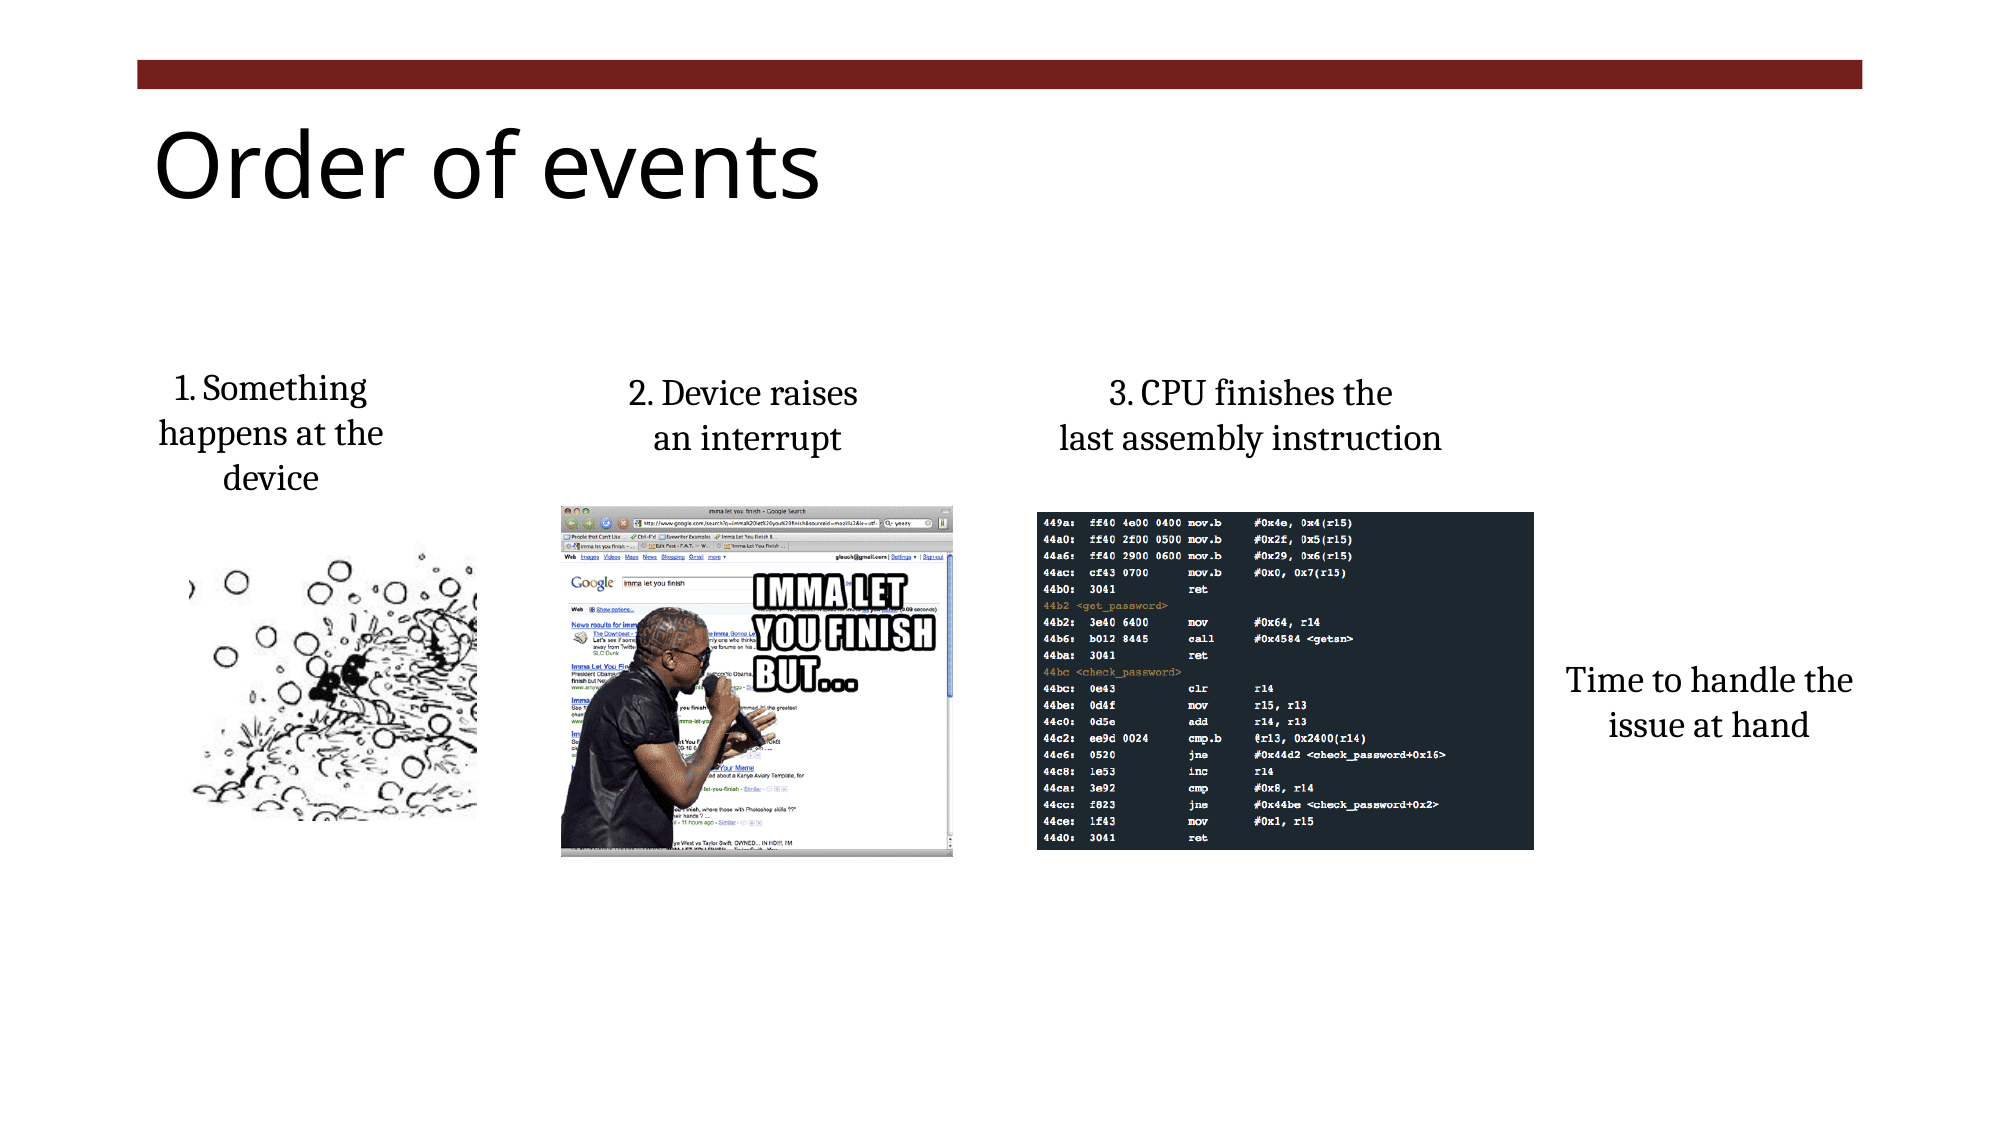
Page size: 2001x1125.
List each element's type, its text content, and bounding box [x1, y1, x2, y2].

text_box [137, 355, 477, 821]
title Order of events [137, 59, 1863, 278]
text_box Time to handle the issue at hand [1550, 647, 1869, 753]
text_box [1034, 360, 1534, 850]
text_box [561, 360, 953, 857]
